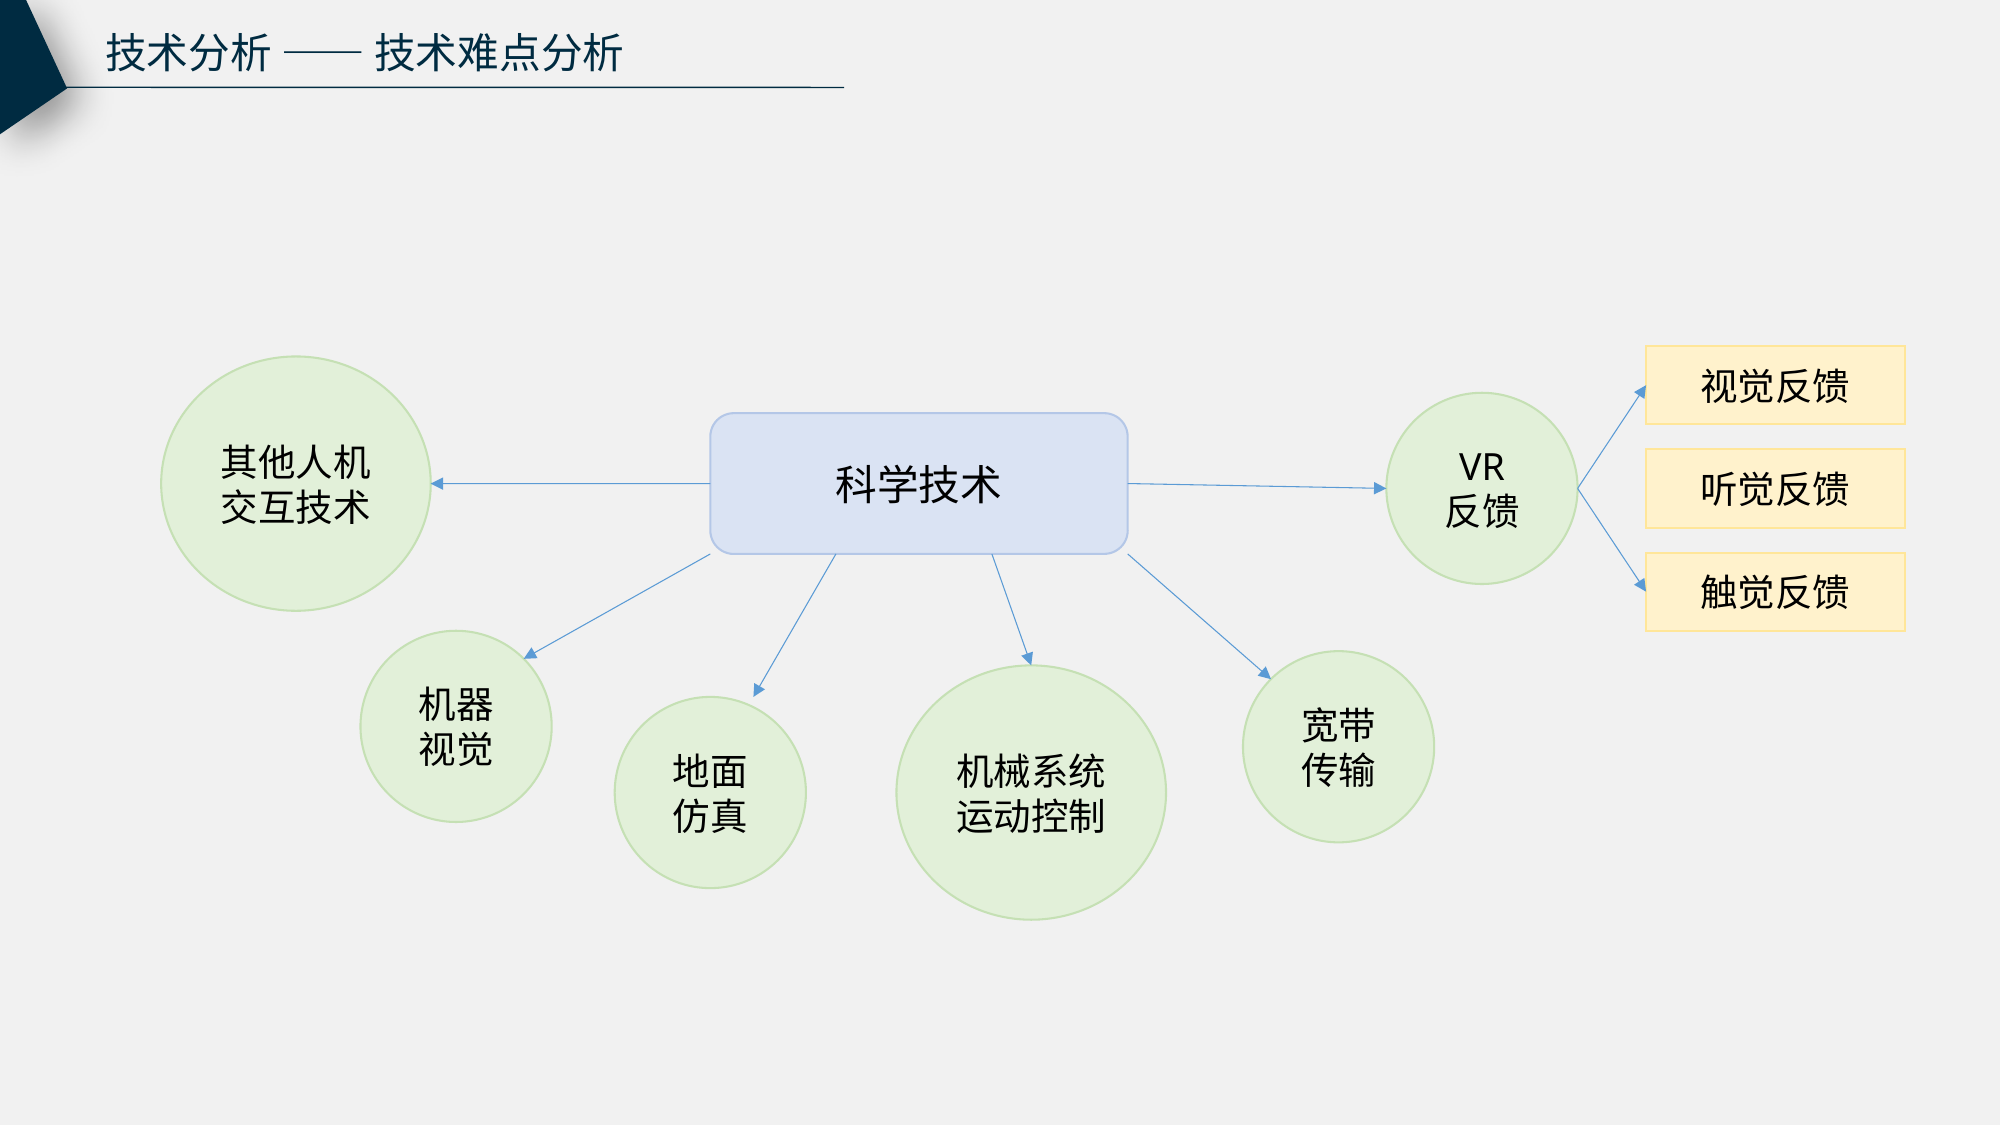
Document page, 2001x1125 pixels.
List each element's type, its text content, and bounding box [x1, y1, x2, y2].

text_box [0, 0, 68, 135]
text_box 技术分析 —— 技术难点分析 [90, 19, 640, 85]
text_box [161, 345, 1905, 920]
